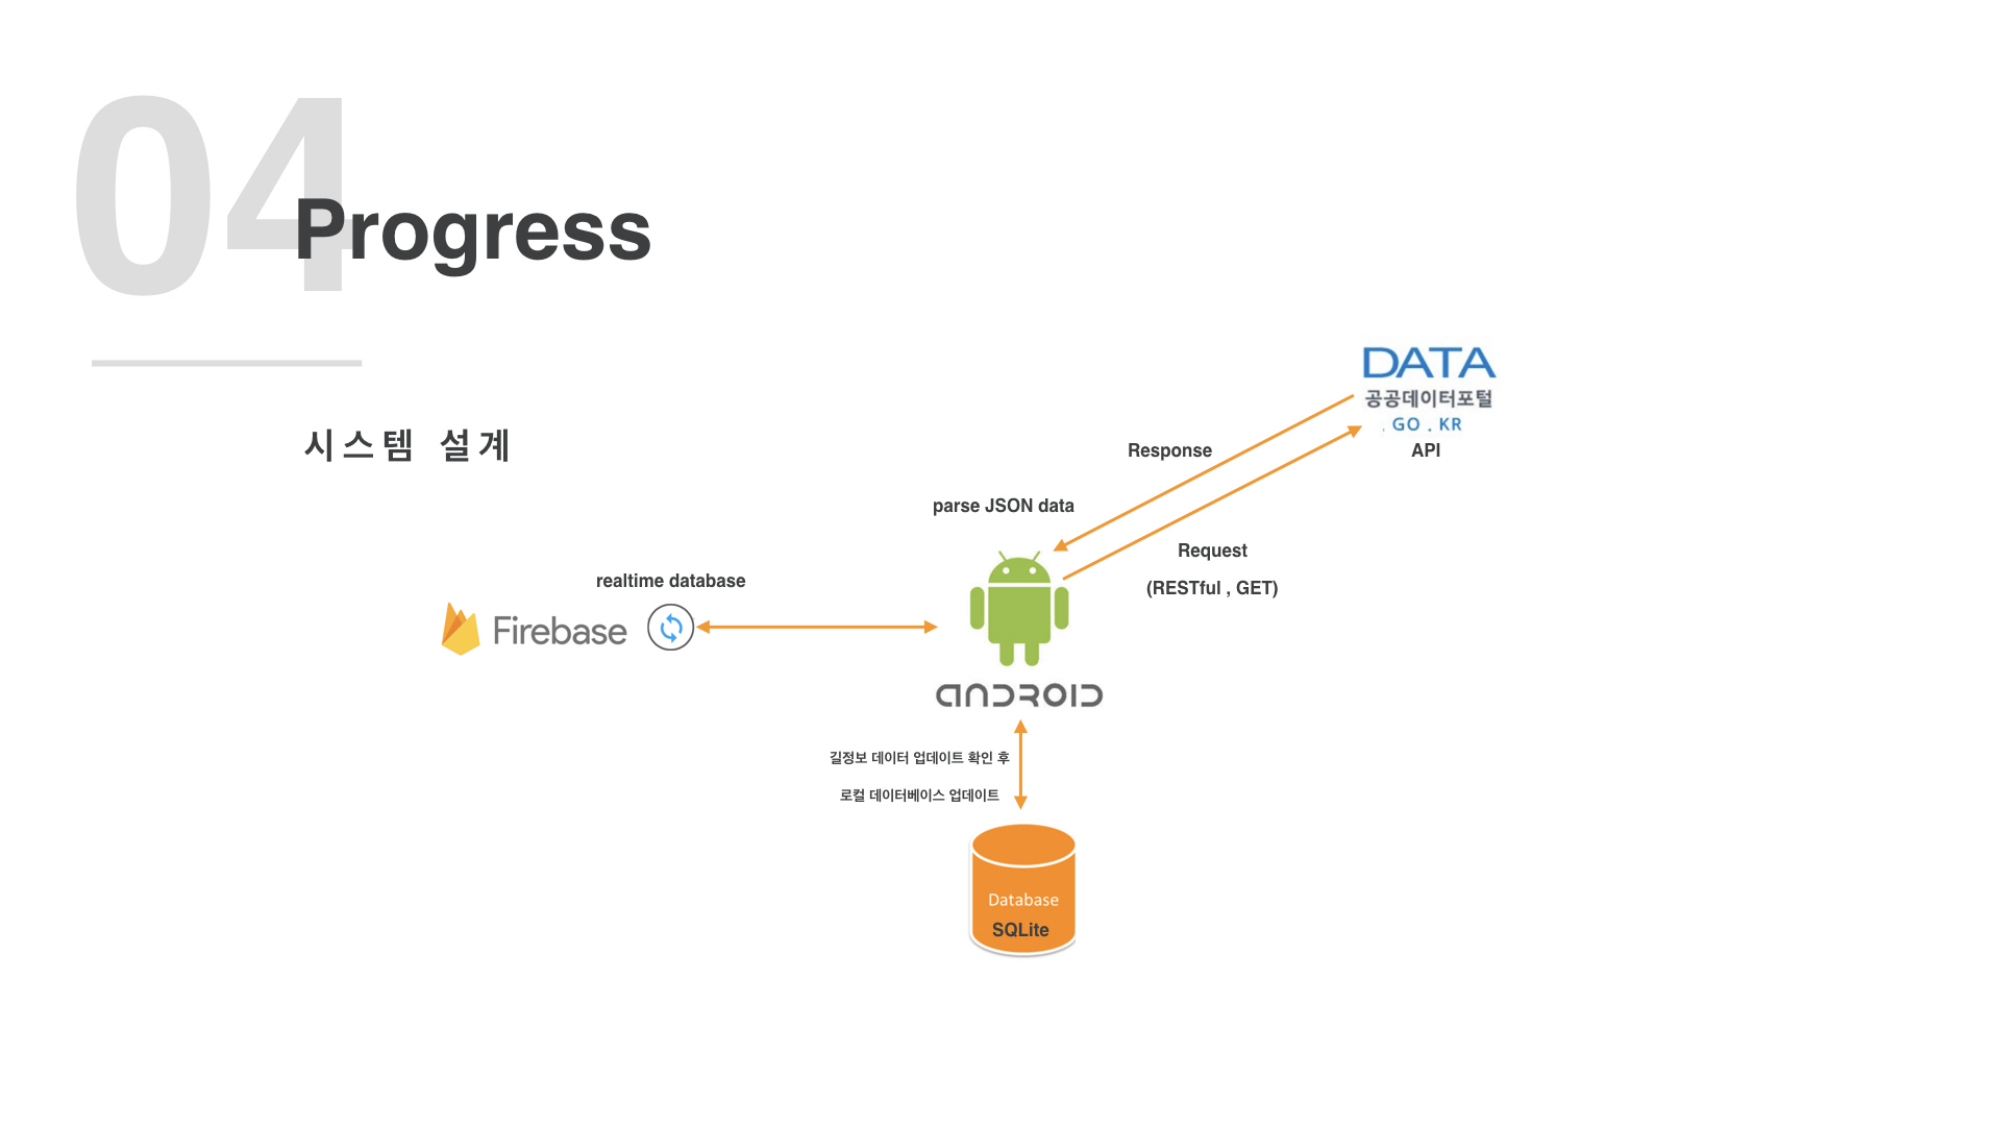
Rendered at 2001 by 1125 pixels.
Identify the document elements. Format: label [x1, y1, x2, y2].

text_box [0, 0, 2000, 1125]
